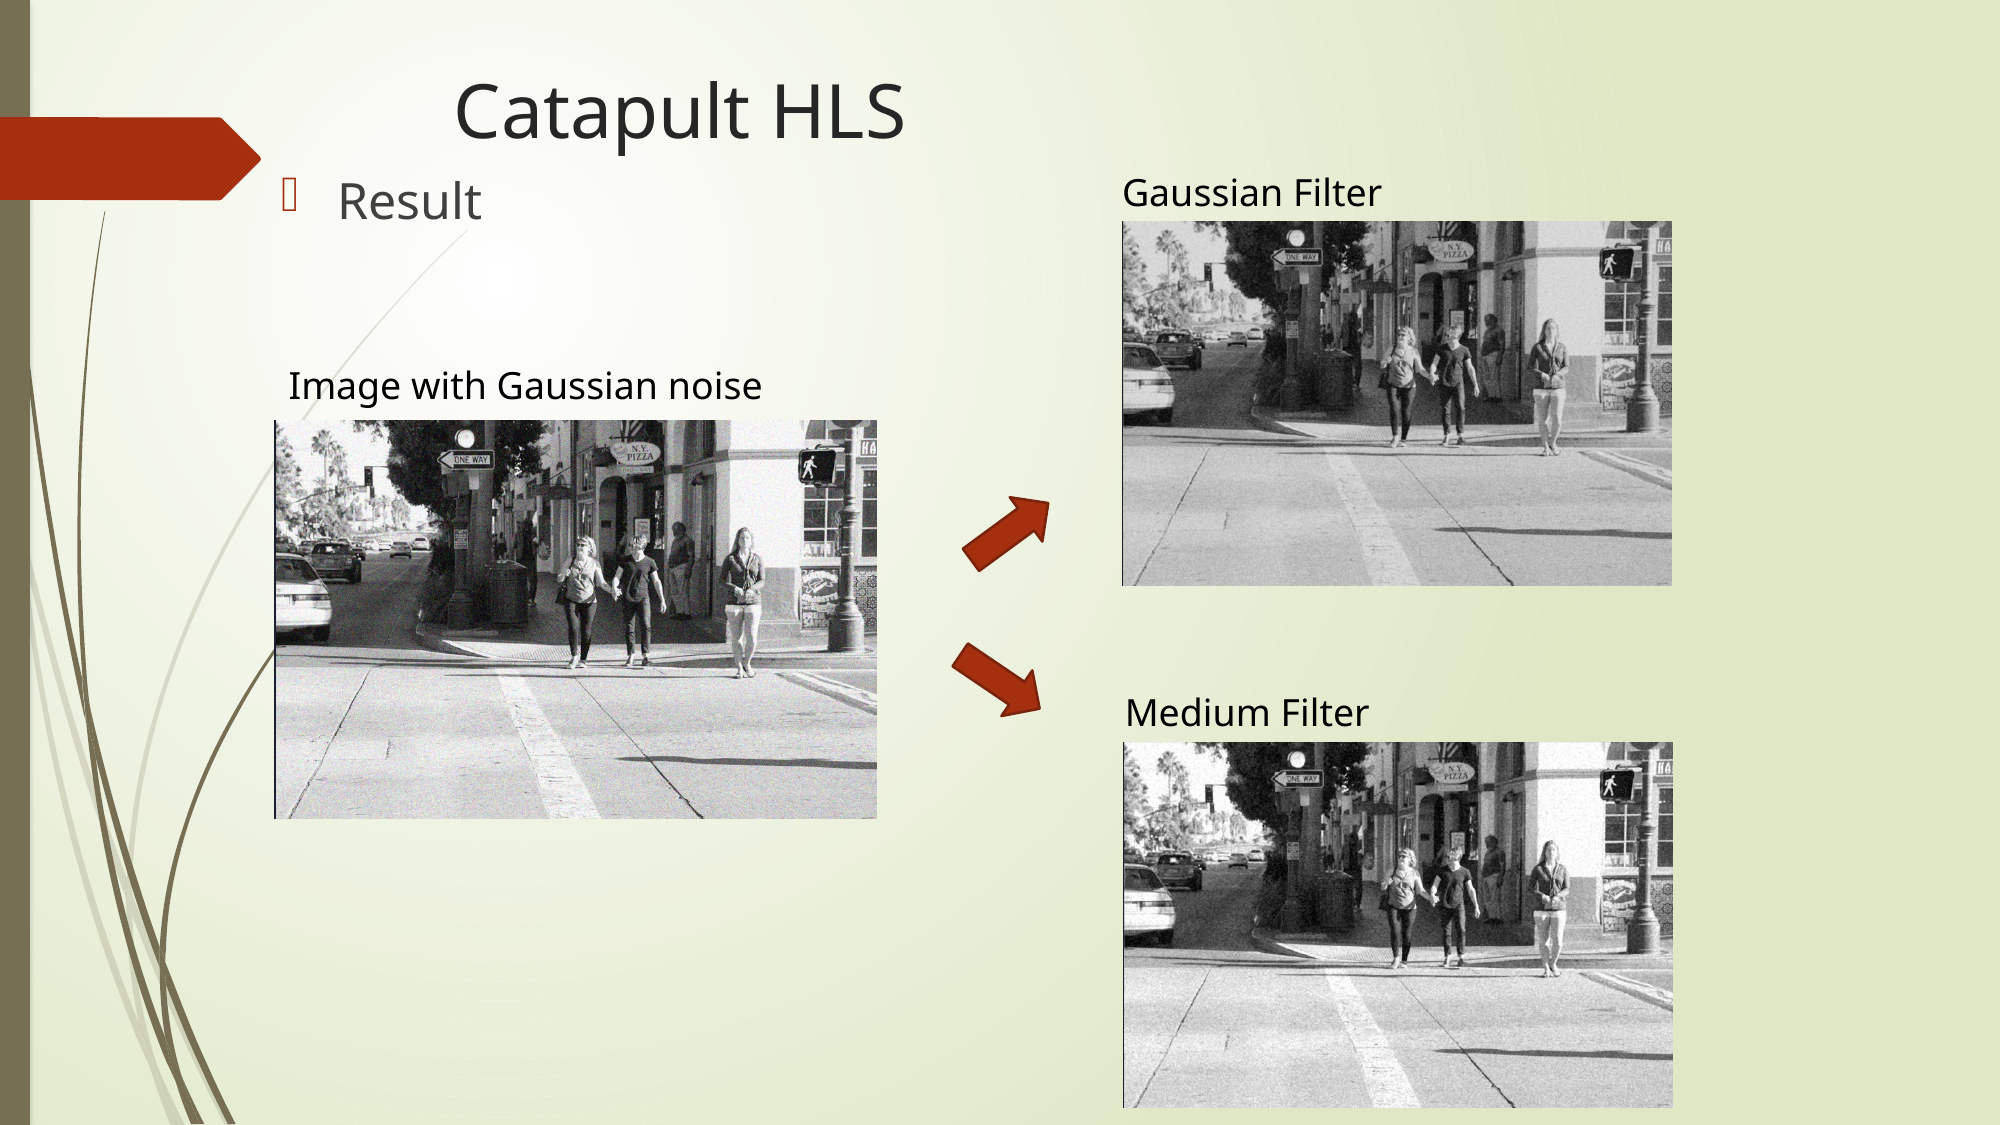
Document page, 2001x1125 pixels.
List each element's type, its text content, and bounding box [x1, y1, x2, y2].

text_box Gaussian Filter [1107, 161, 1398, 221]
text_box Image with Gaussian noise [273, 354, 779, 415]
text_box [961, 495, 1050, 572]
list Result [265, 96, 1980, 1029]
text_box Medium Filter [1110, 681, 1386, 742]
text_box Catapult HLS [438, 56, 1901, 267]
picture [1122, 220, 1673, 586]
picture [274, 420, 877, 819]
picture [1123, 742, 1673, 1108]
text_box [951, 642, 1041, 718]
